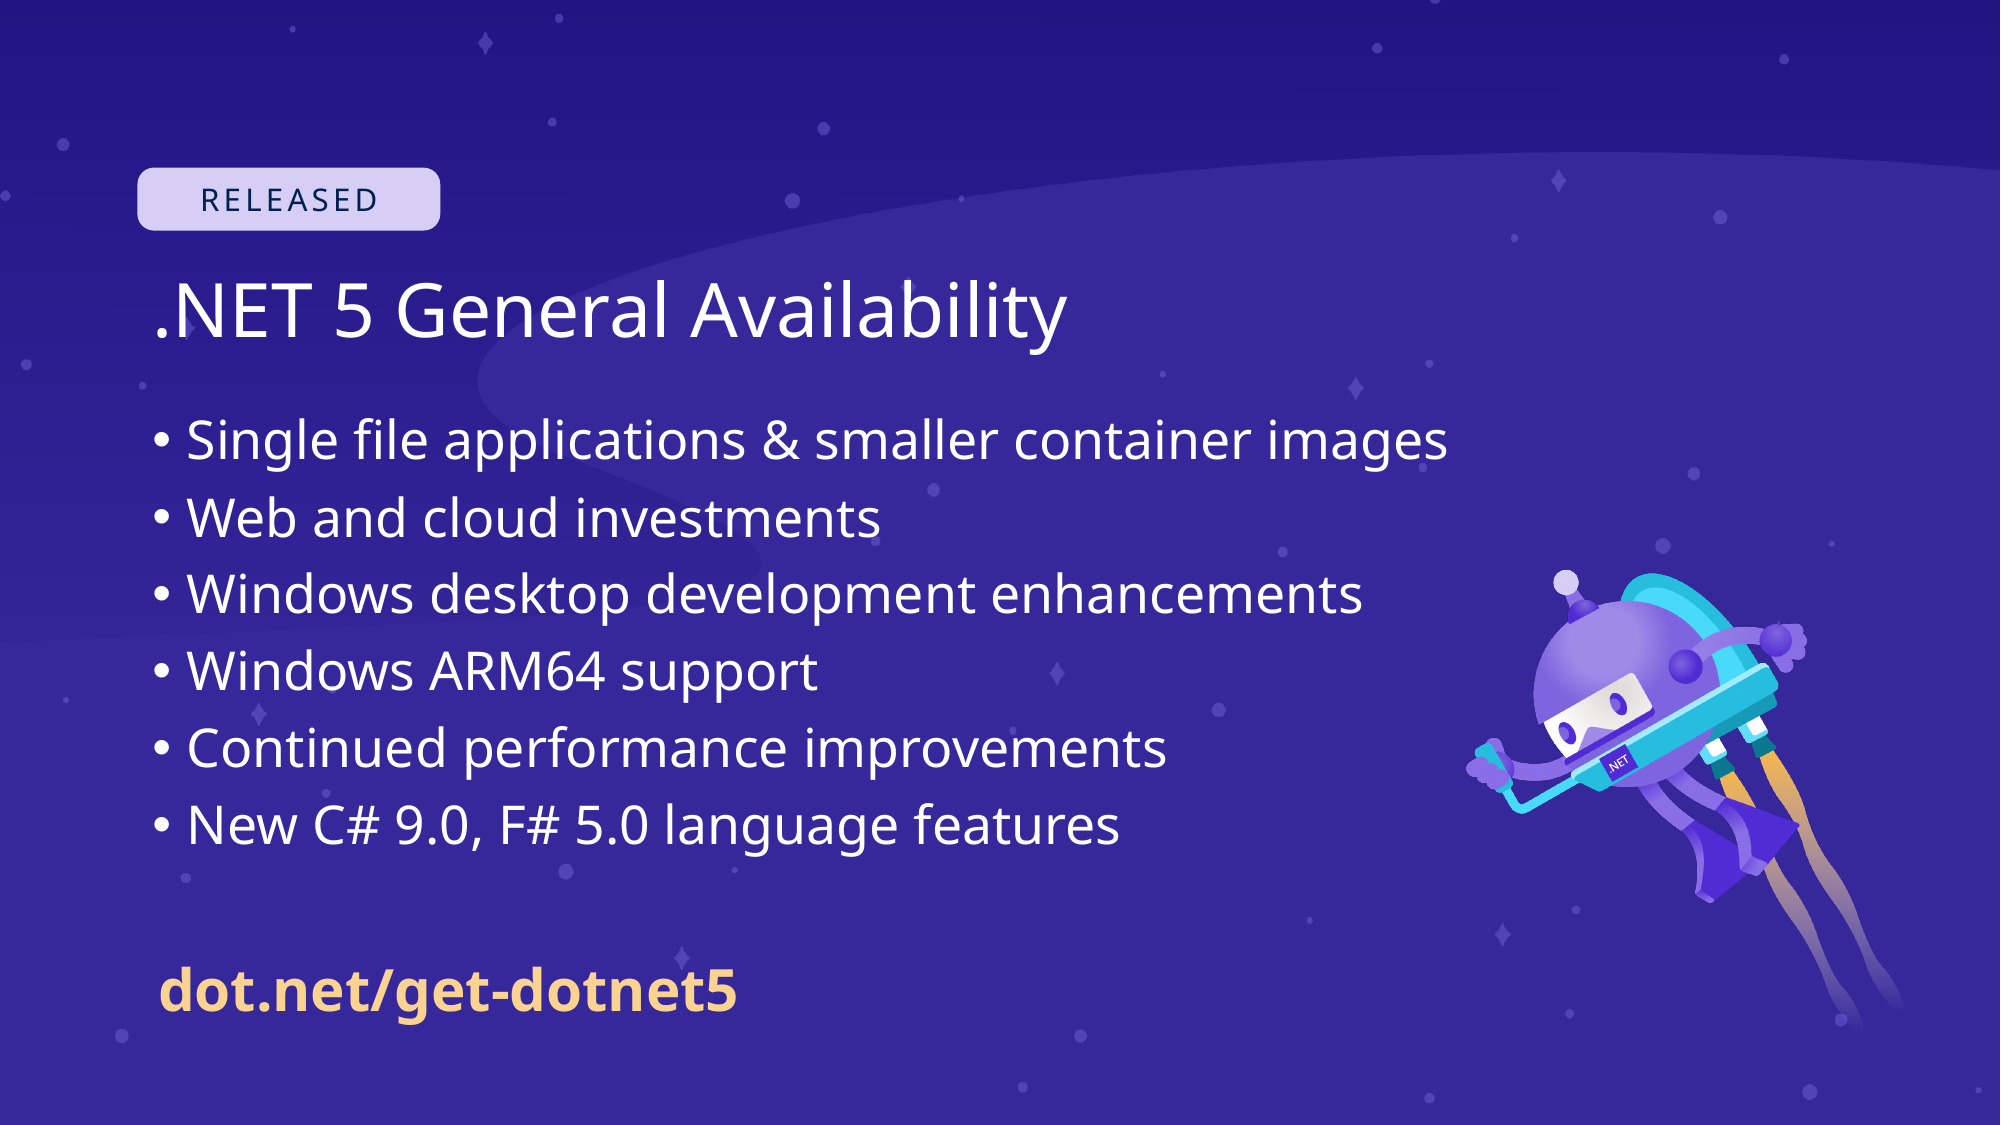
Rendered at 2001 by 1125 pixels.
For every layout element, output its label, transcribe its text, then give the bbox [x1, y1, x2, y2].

title .NET 5 General Availability [137, 258, 1863, 369]
picture [0, 0, 2000, 1125]
list Single file applications & smaller container images Web and cloud investments Windows desktop development enhancements Windows ARM64 support Continued performance improvements New C# 9.0, F# 5.0 language features [137, 406, 1863, 867]
text_box dot.net/get-dotnet5 [143, 954, 1869, 1030]
